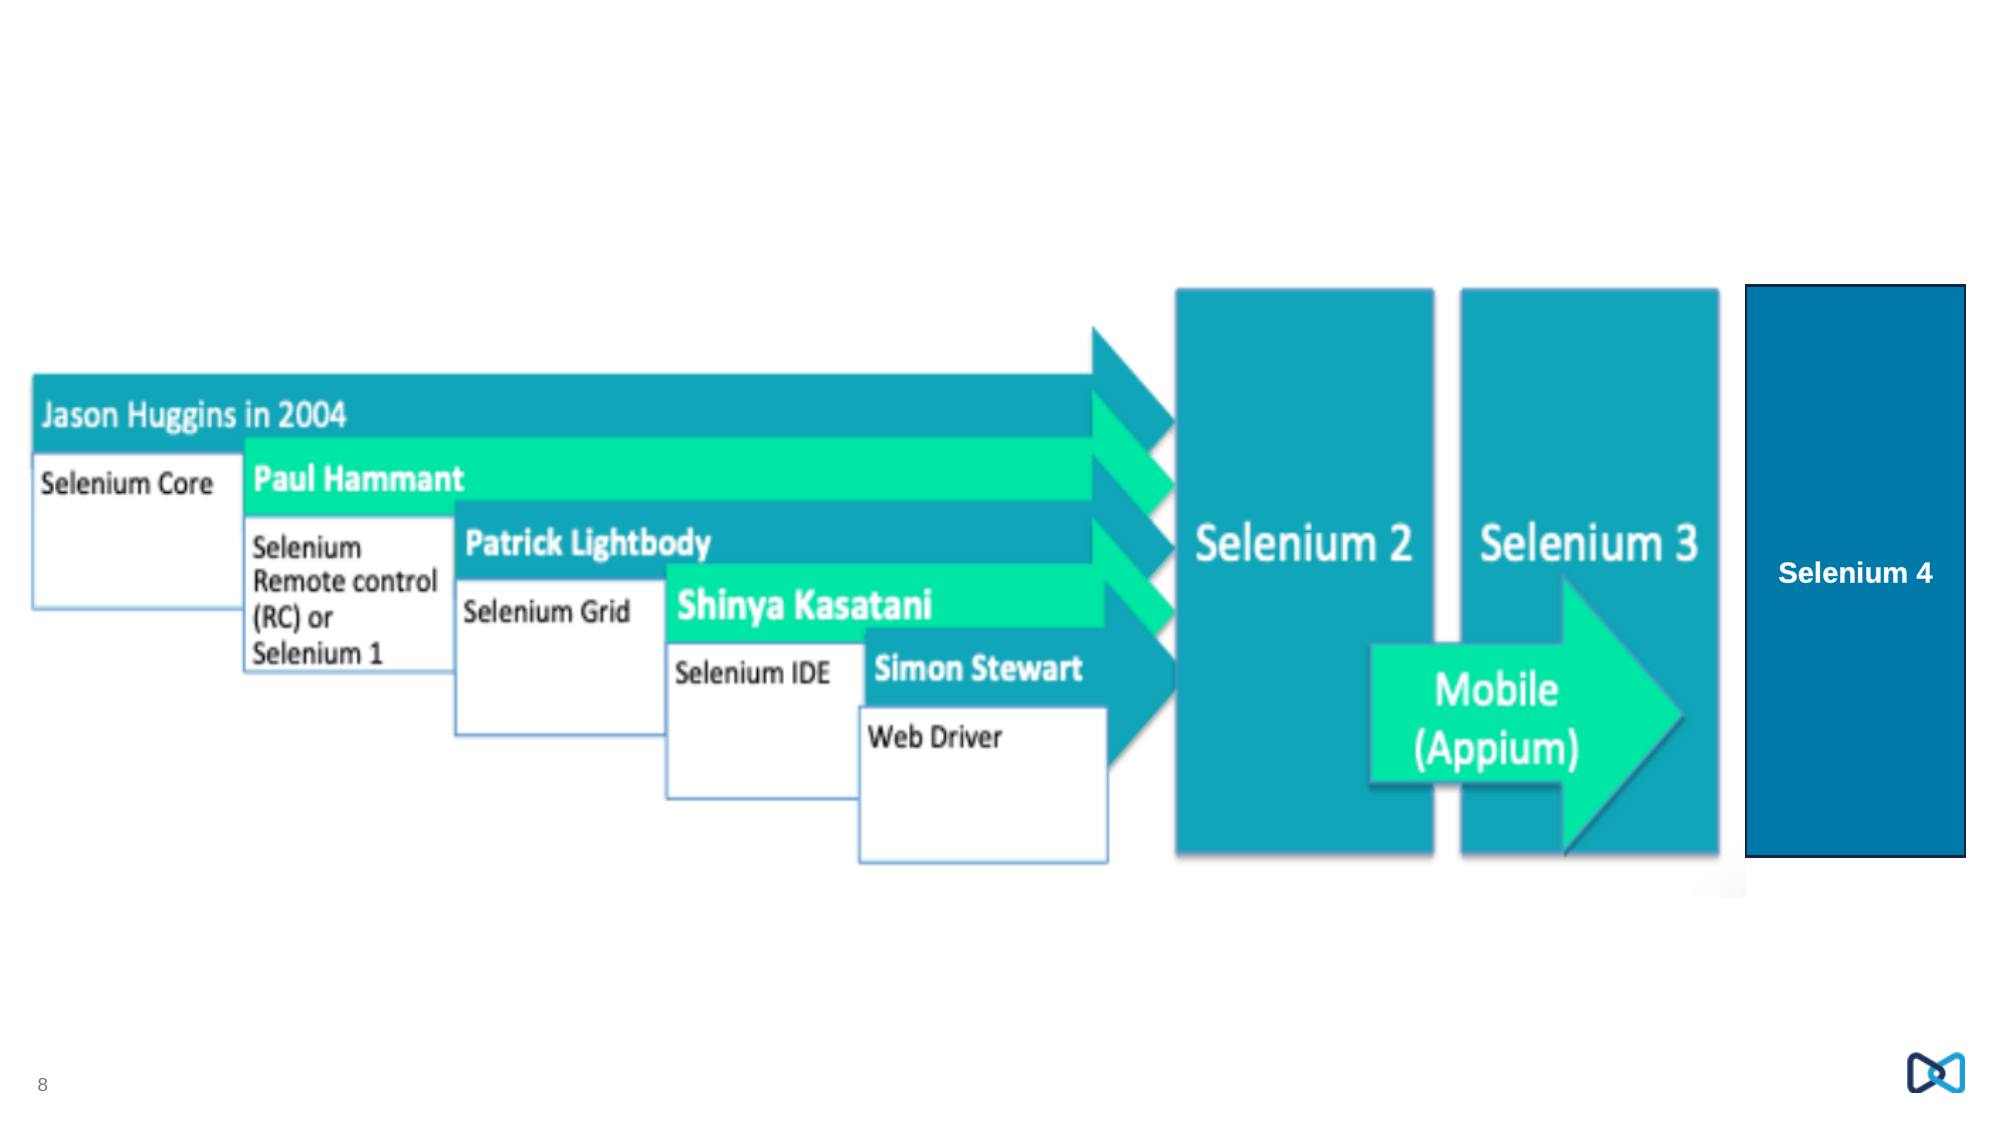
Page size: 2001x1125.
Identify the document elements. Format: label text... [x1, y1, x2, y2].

text_box Selenium 4 [1746, 284, 1966, 858]
slide_number 8 [37, 1071, 488, 1098]
picture [0, 261, 1746, 897]
